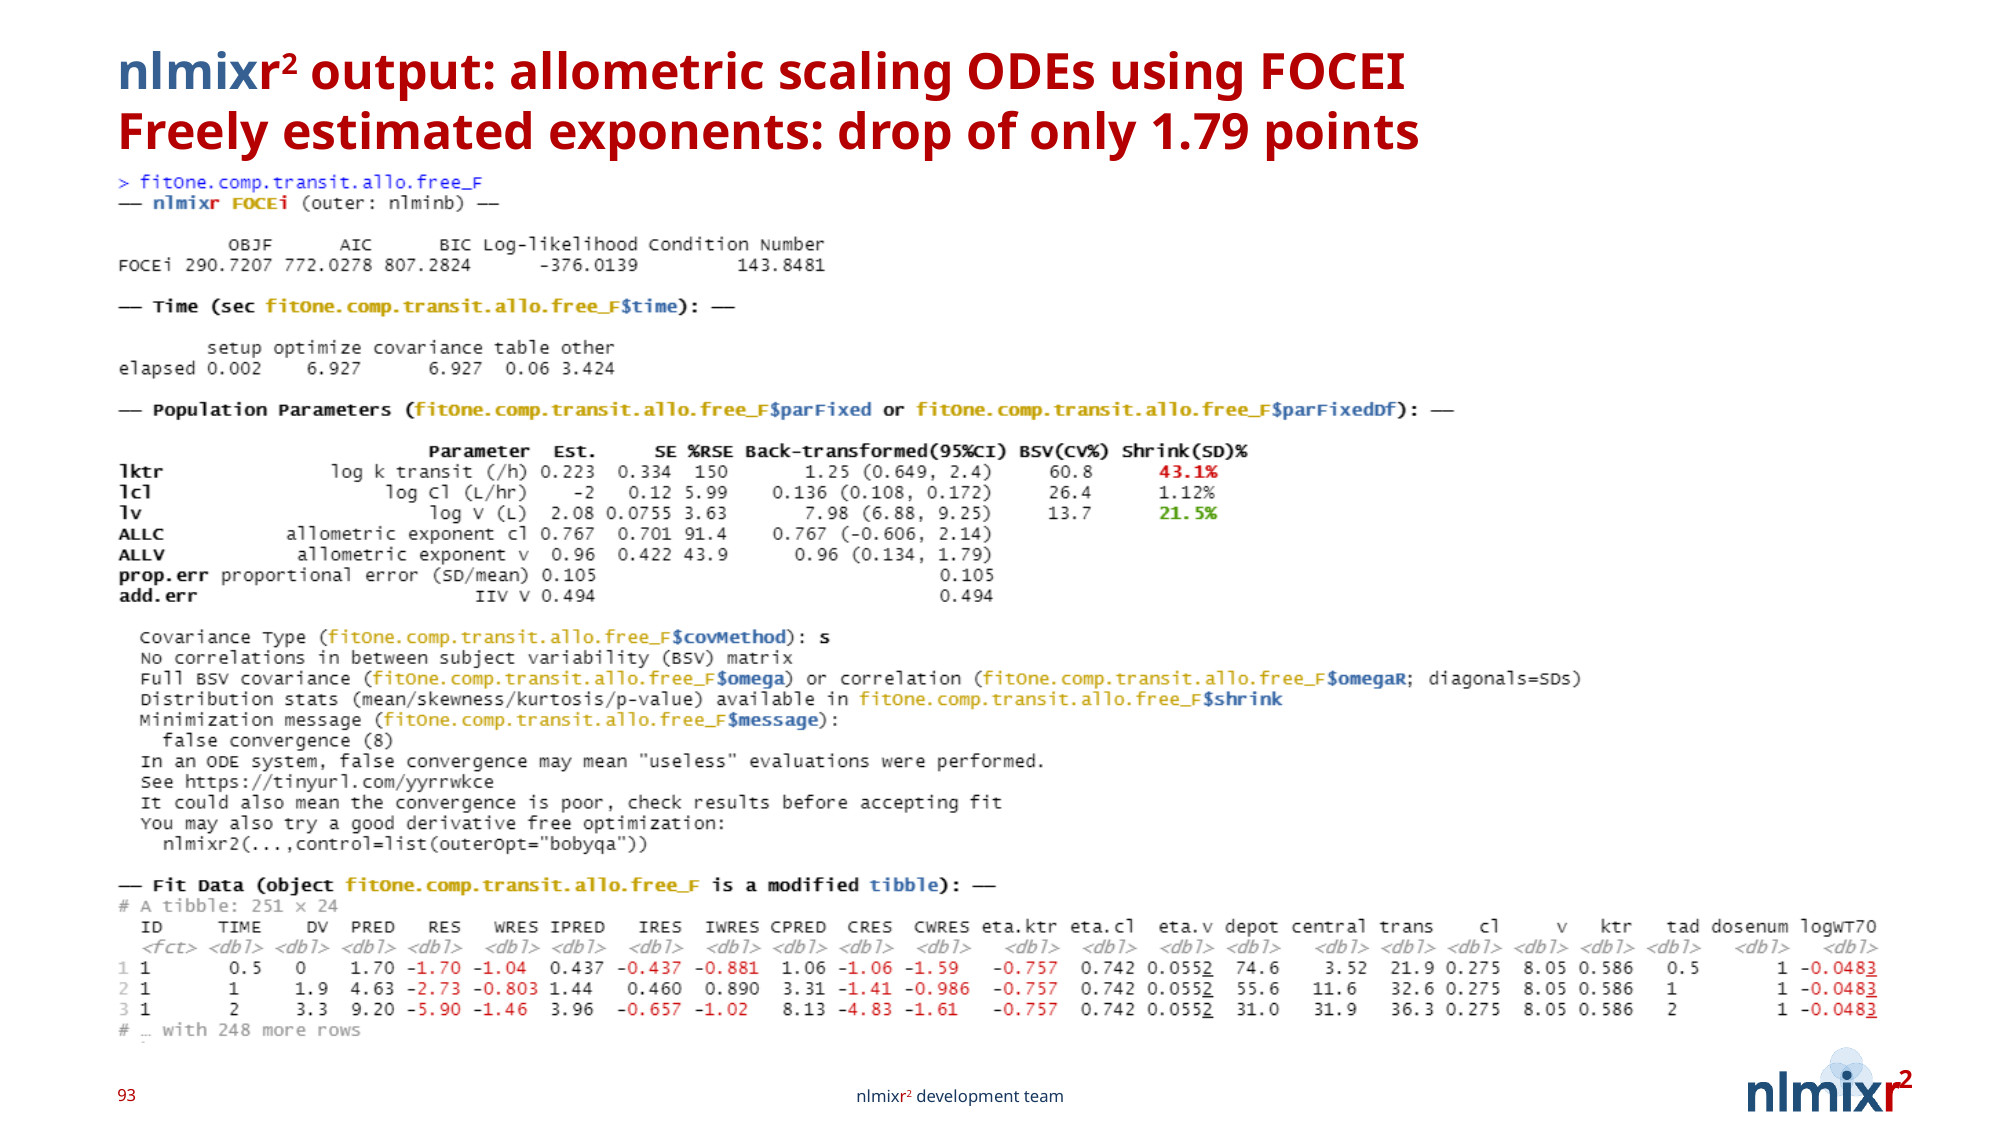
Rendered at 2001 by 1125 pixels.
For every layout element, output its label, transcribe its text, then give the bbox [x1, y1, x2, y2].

picture [113, 172, 1910, 1123]
title nlmixr2 output: allometric scaling ODEs using FOCEI Freely estimated exponents: drop of only 1.79 points [102, 18, 1898, 181]
slide_number 93 [102, 1076, 276, 1115]
footer nlmixr2 development team [354, 1076, 1567, 1115]
